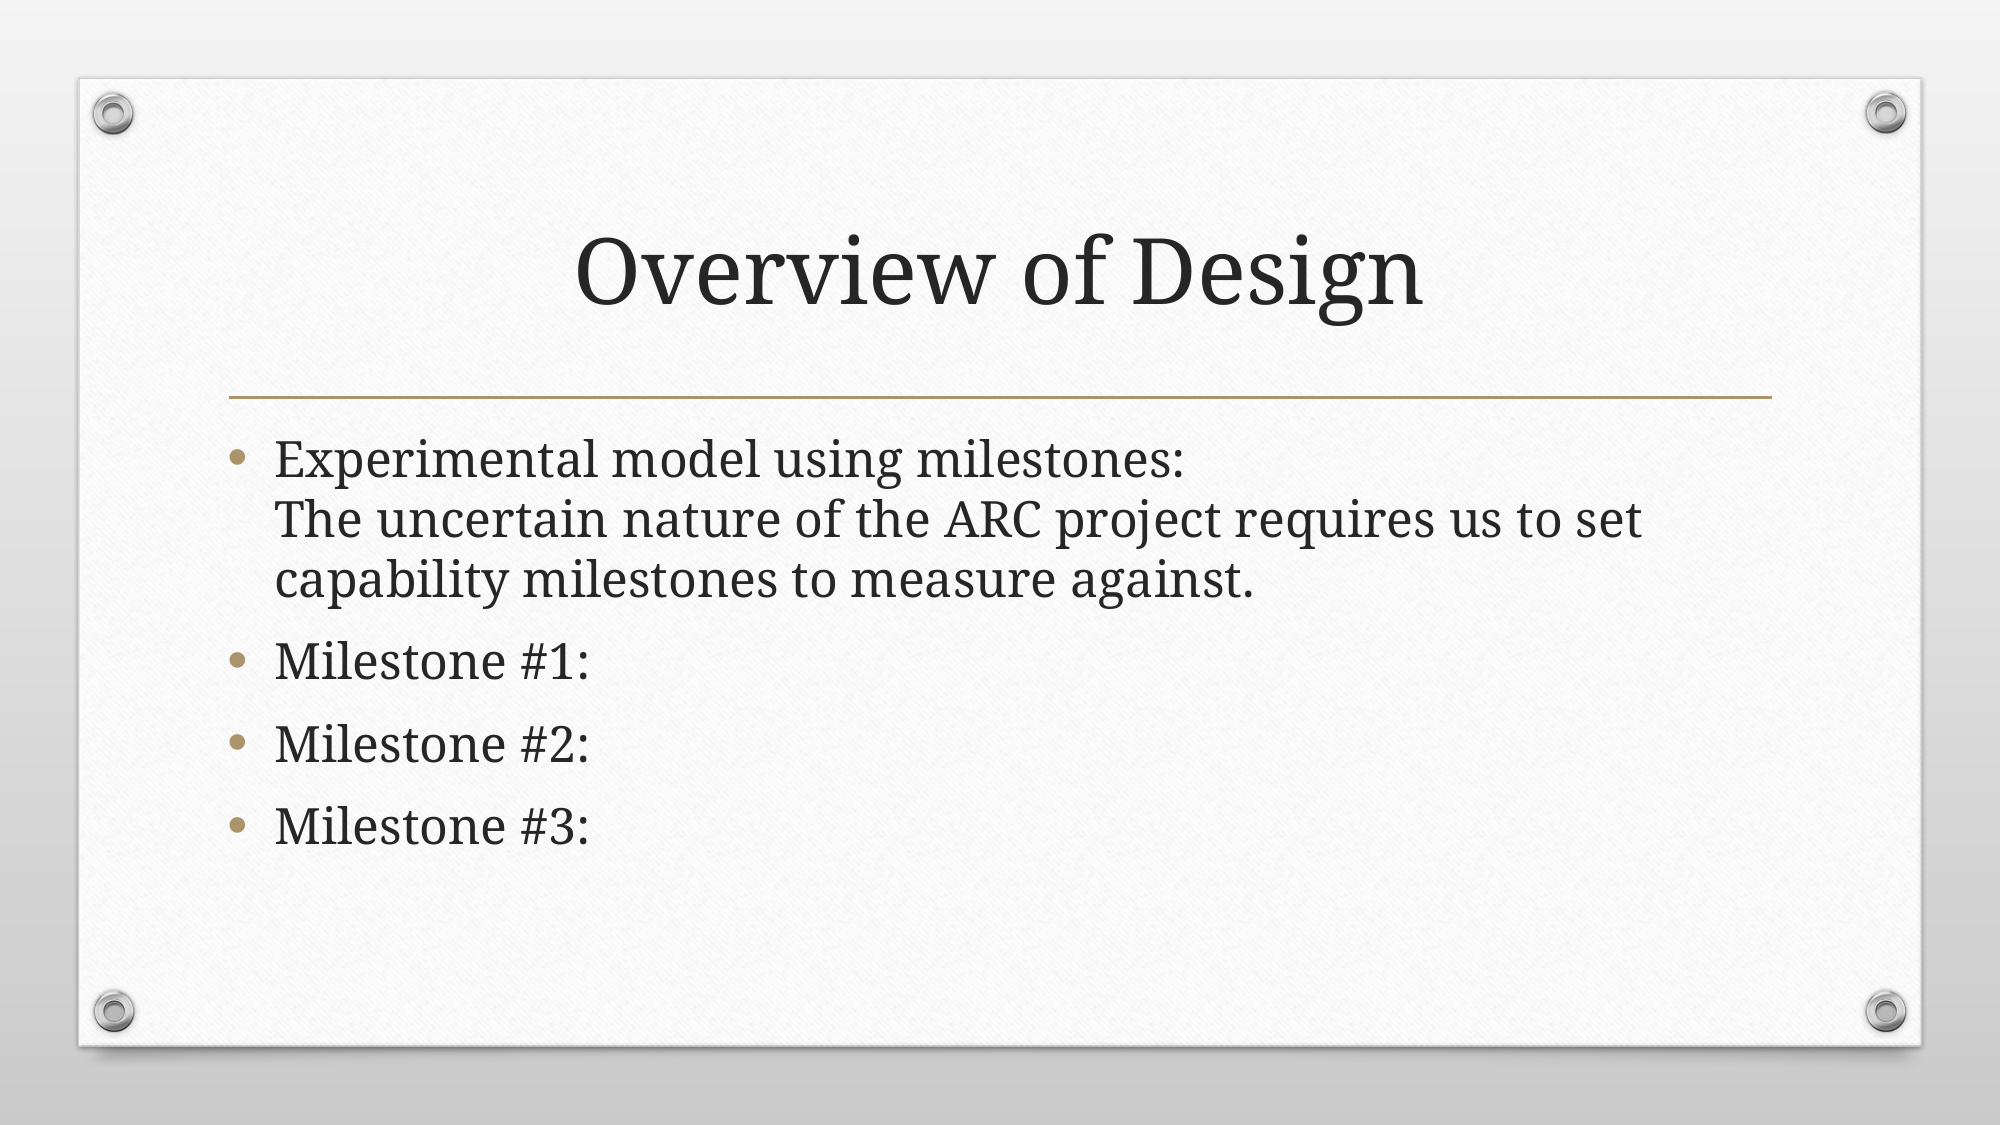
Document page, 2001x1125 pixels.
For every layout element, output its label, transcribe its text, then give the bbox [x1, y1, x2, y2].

title Overview of Design [212, 161, 1788, 375]
picture [0, 0, 2000, 1125]
list Experimental model using milestones: The uncertain nature of the ARC project requires us to set capability milestones to measure against. Milestone #1: Milestone #2: Milestone #3: [212, 419, 1788, 964]
